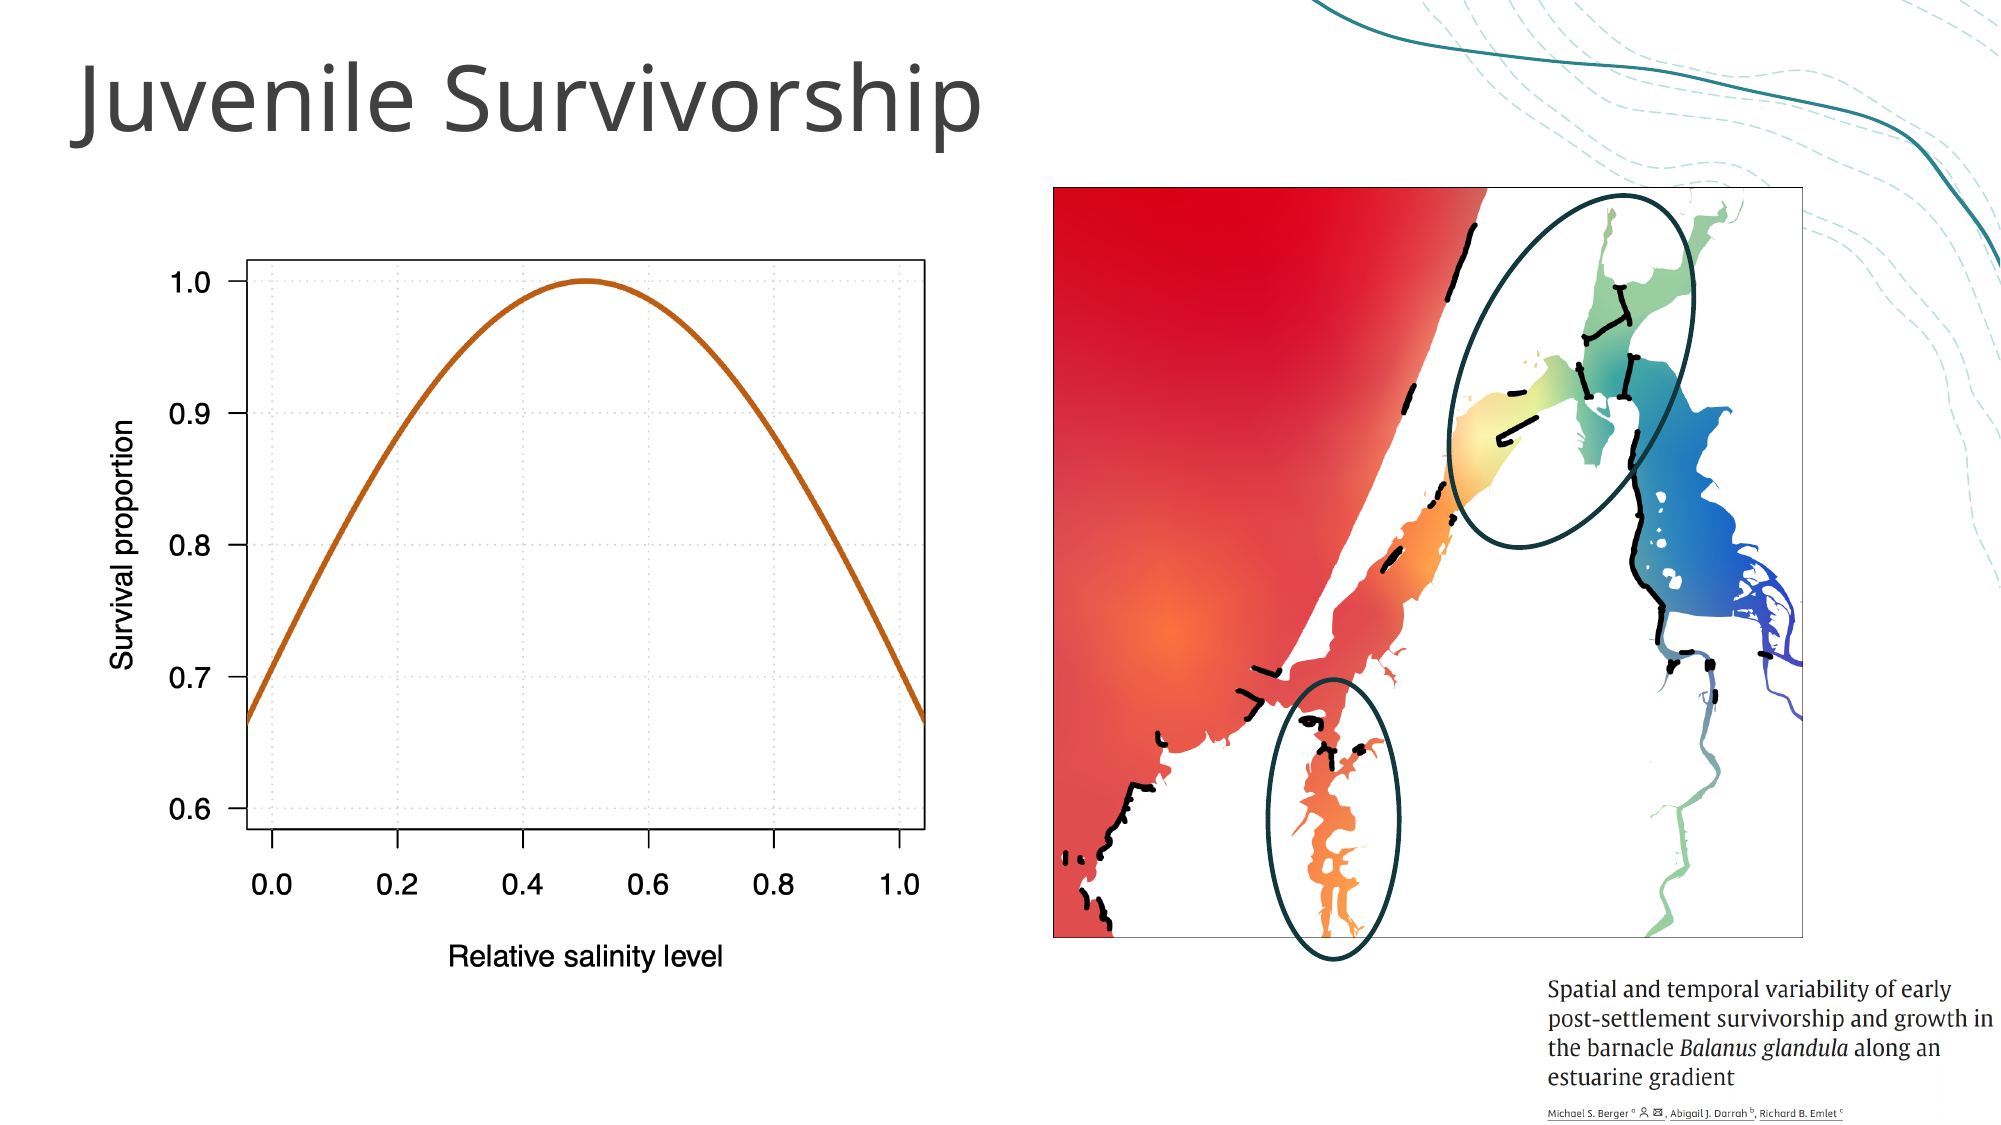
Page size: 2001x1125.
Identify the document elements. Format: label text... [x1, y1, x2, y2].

picture [1546, 974, 2000, 1125]
picture [1052, 187, 1803, 938]
text_box [1297, 938, 1370, 961]
picture [99, 112, 1000, 1013]
title Juvenile Survivorship [63, 45, 1863, 195]
